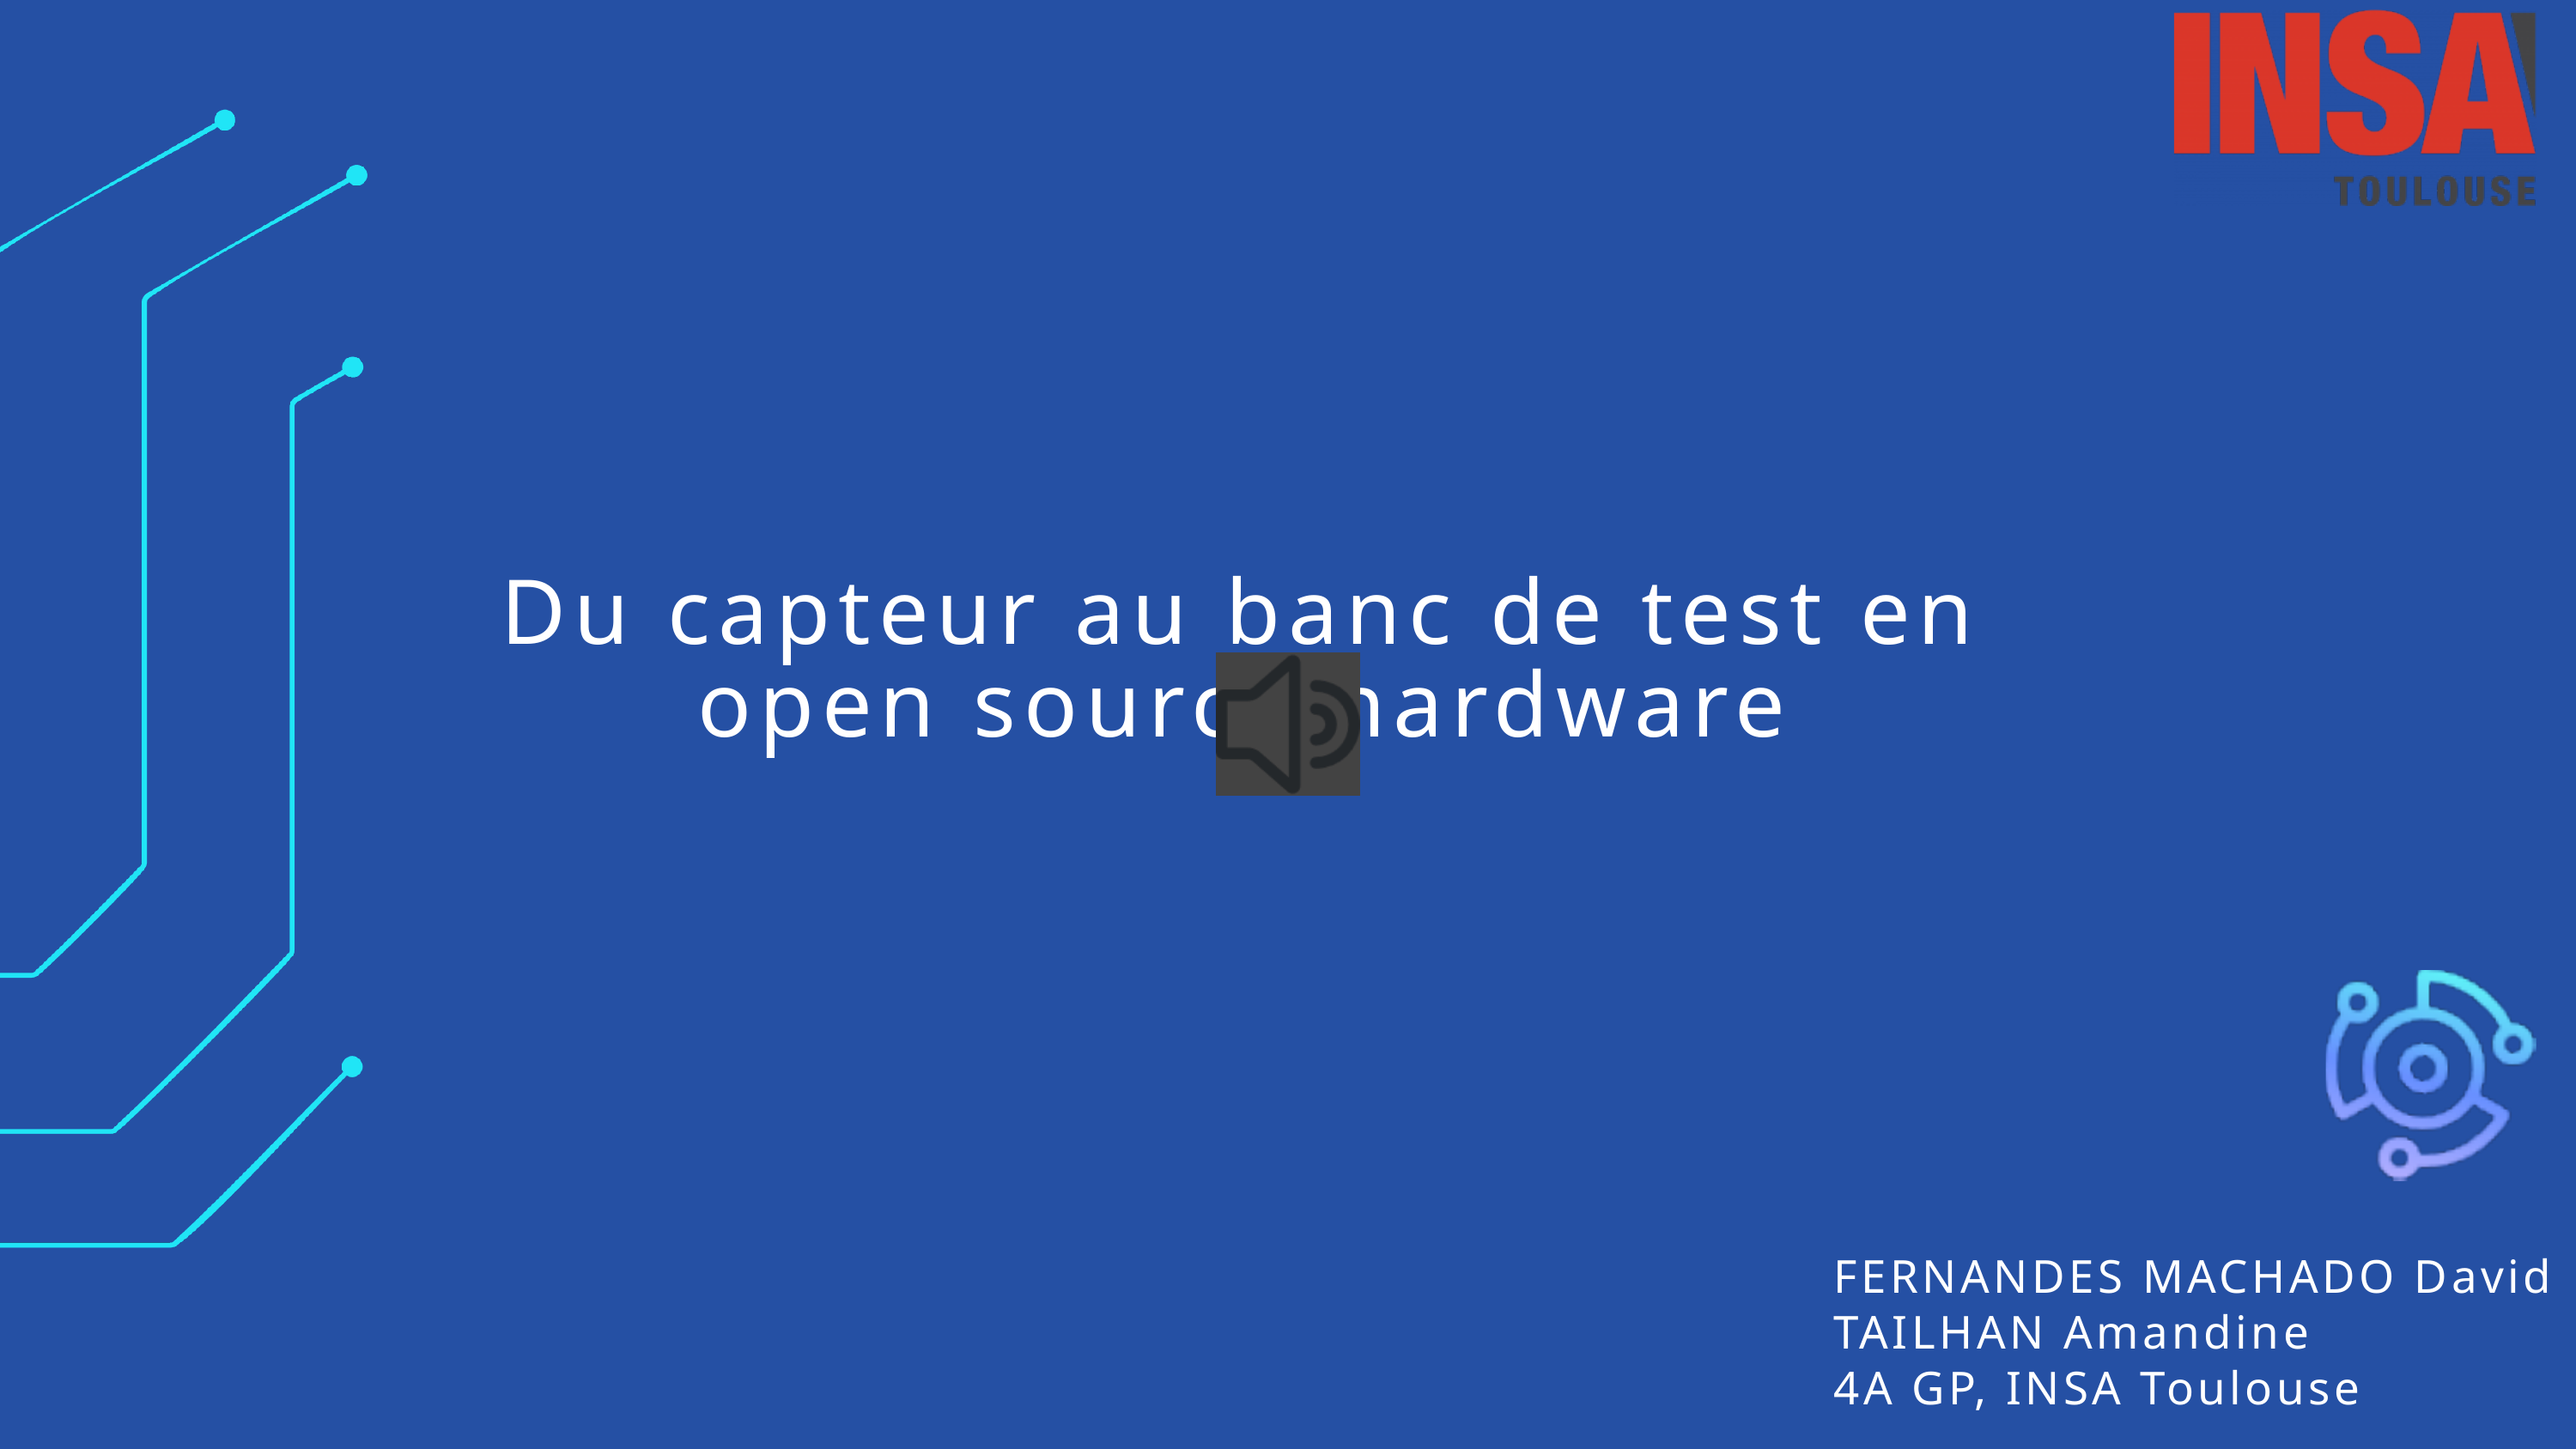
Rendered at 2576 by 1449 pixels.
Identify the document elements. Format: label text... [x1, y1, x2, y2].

text_box Du capteur au banc de test en open source hardware [369, 568, 2116, 755]
text_box [0, 107, 368, 1341]
text_box FERNANDES MACHADO David TAILHAN Amandine 4A GP, INSA Toulouse [1833, 1246, 2576, 1414]
text_box [2173, 9, 2537, 206]
picture [1215, 652, 1361, 797]
text_box [2325, 970, 2537, 1181]
